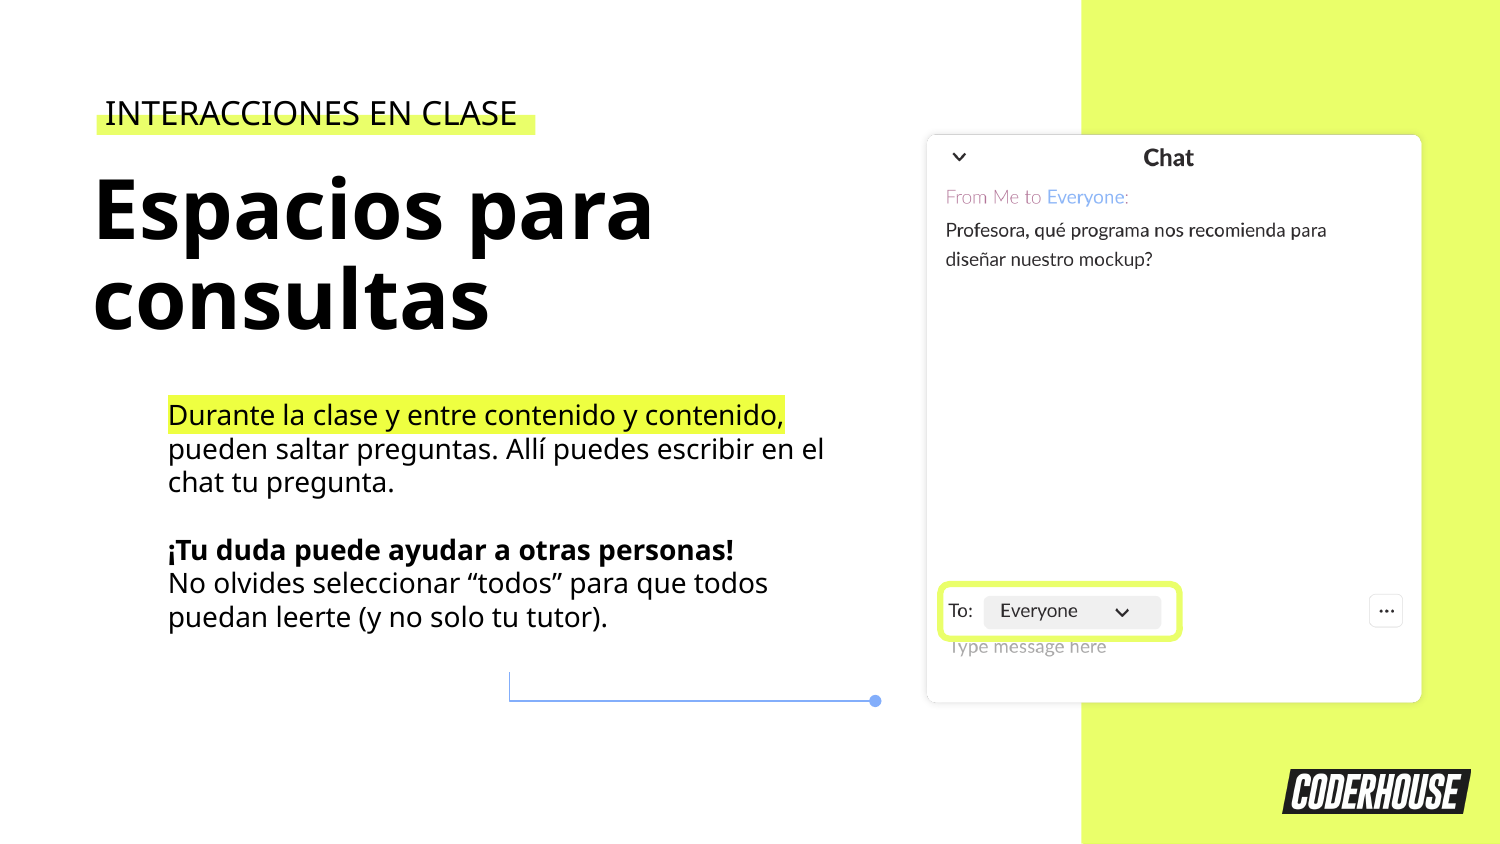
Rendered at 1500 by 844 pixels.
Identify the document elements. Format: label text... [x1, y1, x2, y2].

text_box Durante la clase y entre contenido y contenido, pueden saltar preguntas. Allí puedes escribir en el chat tu pregunta. ¡Tu duda puede ayudar a otras personas! No olvides seleccionar “todos” para que todos puedan leerte (y no solo tu tutor). [153, 382, 867, 649]
text_box INTERACCIONES EN CLASE [90, 76, 866, 147]
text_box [509, 672, 876, 702]
text_box Espacios para consultas [77, 152, 854, 363]
picture [1281, 769, 1471, 814]
picture [0, 0, 1439, 844]
